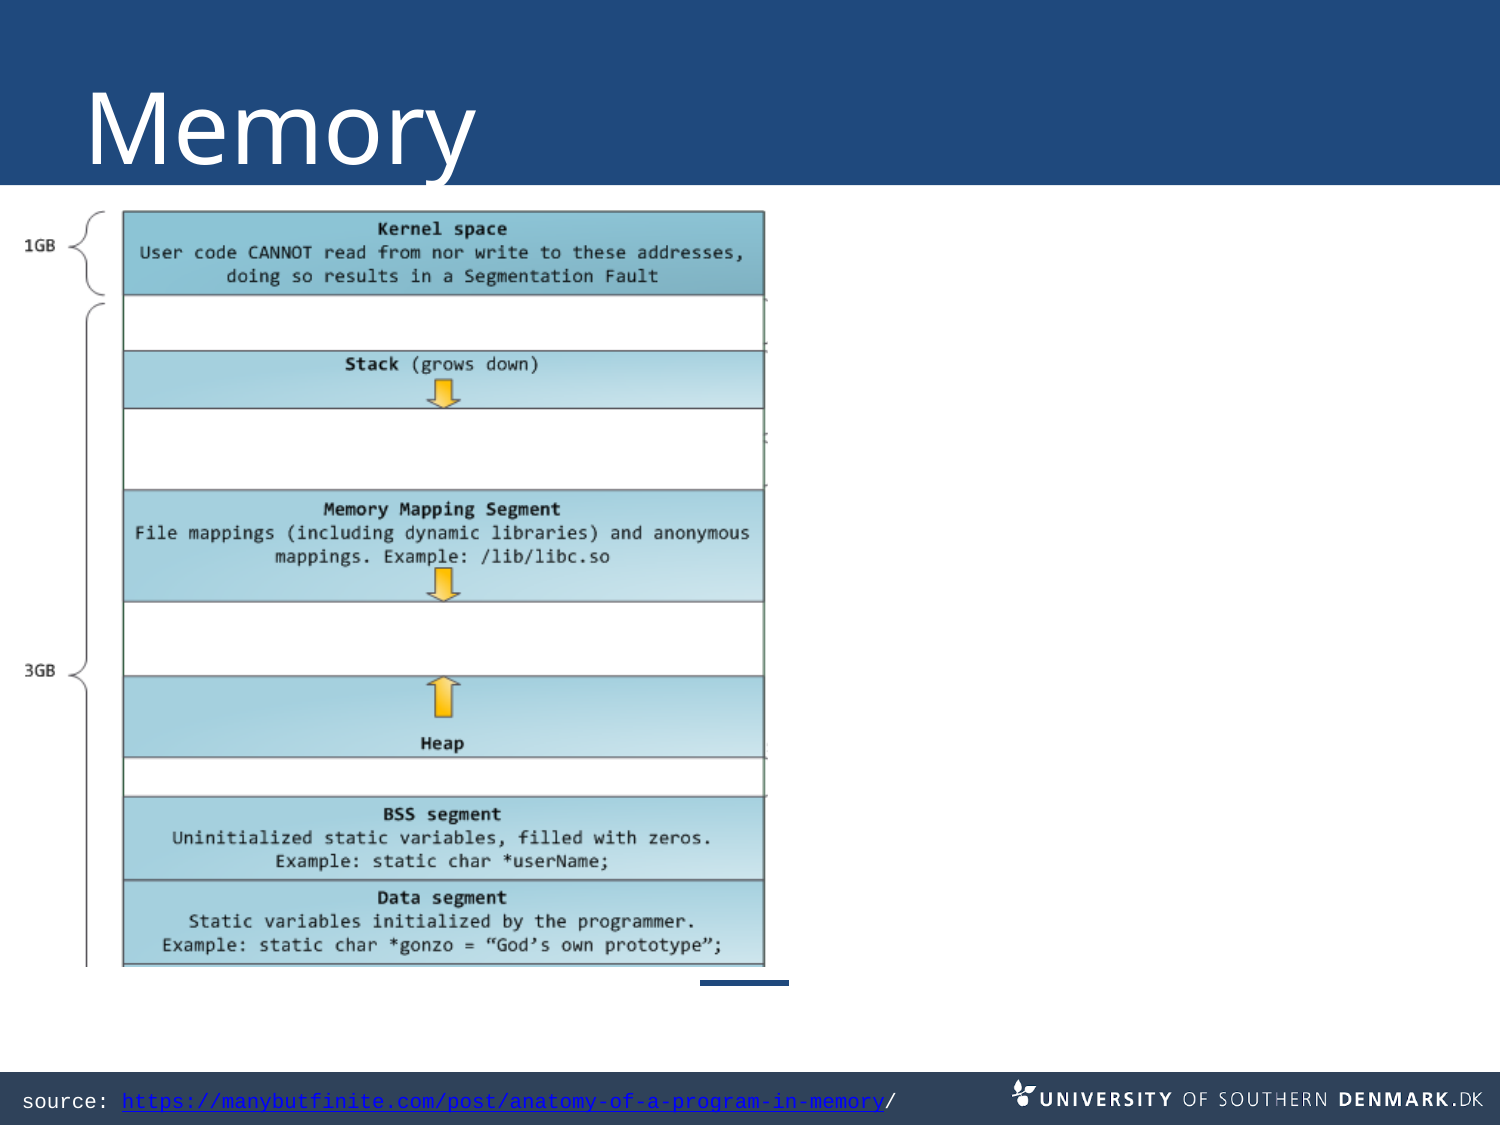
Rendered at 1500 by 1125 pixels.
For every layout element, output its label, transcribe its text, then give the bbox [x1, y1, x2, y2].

picture [24, 209, 768, 967]
picture [0, 1072, 1500, 1125]
text_box source: https://manybutfinite.com/post/anatomy-of-a-program-in-memory/ [6, 1076, 991, 1125]
title Memory [68, 63, 1465, 186]
